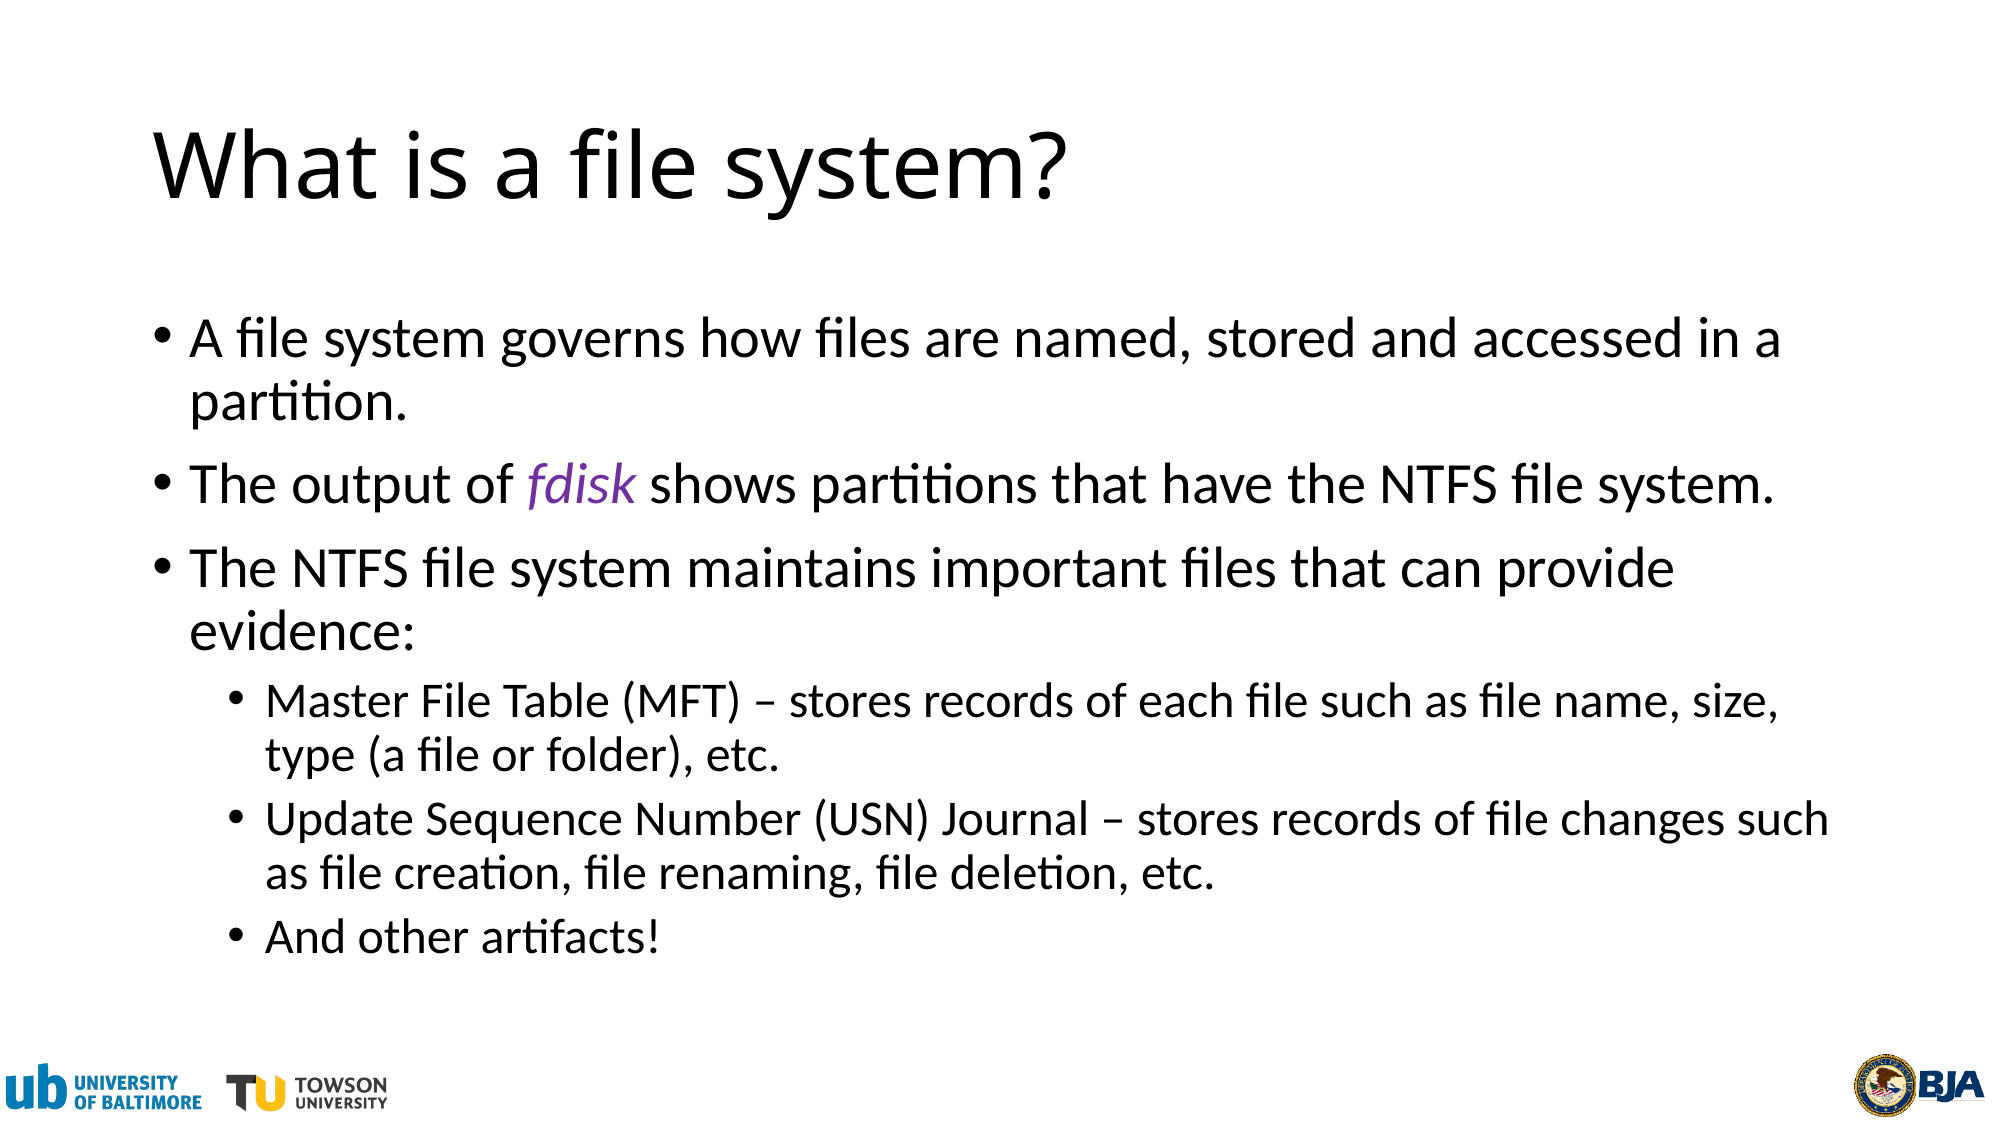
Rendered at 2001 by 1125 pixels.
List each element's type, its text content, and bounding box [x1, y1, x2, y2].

picture [1854, 1054, 1986, 1117]
picture [0, 1031, 407, 1125]
title What is a file system? [137, 59, 1863, 278]
list A file system governs how files are named, stored and accessed in a partition. The output of fdisk shows partitions that have the NTFS file system. The NTFS file system maintains important files that can provide evidence: Master File Table (MFT) – stores records of each file such as file name, size, type (a file or folder), etc. Update Sequence Number (USN) Journal – stores records of file changes such as file creation, file renaming, file deletion, etc. And other artifacts! [137, 299, 1863, 1014]
